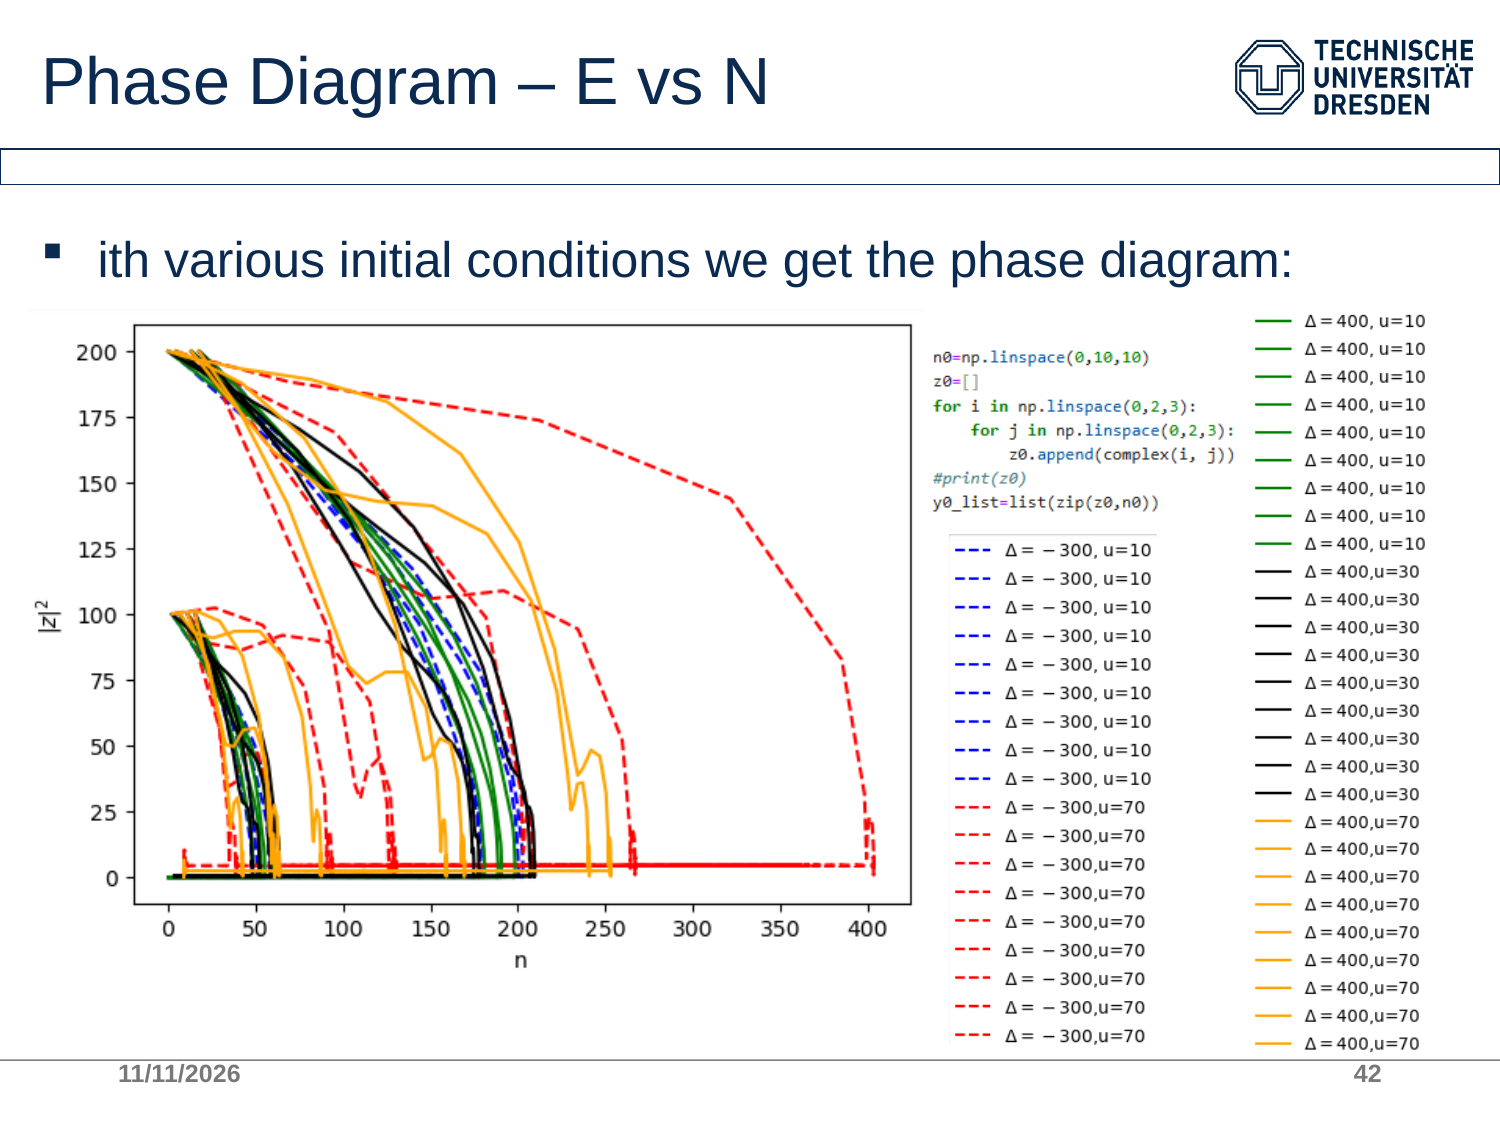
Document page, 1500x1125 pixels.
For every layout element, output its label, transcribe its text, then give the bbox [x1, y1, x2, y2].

picture [1234, 39, 1473, 115]
picture [1252, 309, 1437, 1057]
picture [933, 348, 1245, 513]
slide_number 42 [1059, 1042, 1397, 1103]
title Phase Diagram – E vs N [41, 24, 1152, 131]
picture [949, 533, 1157, 1047]
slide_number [103, 1042, 441, 1103]
picture [29, 309, 923, 979]
list ith various initial conditions we get the phase diagram: [41, 220, 1459, 1035]
footer [496, 1042, 1004, 1103]
